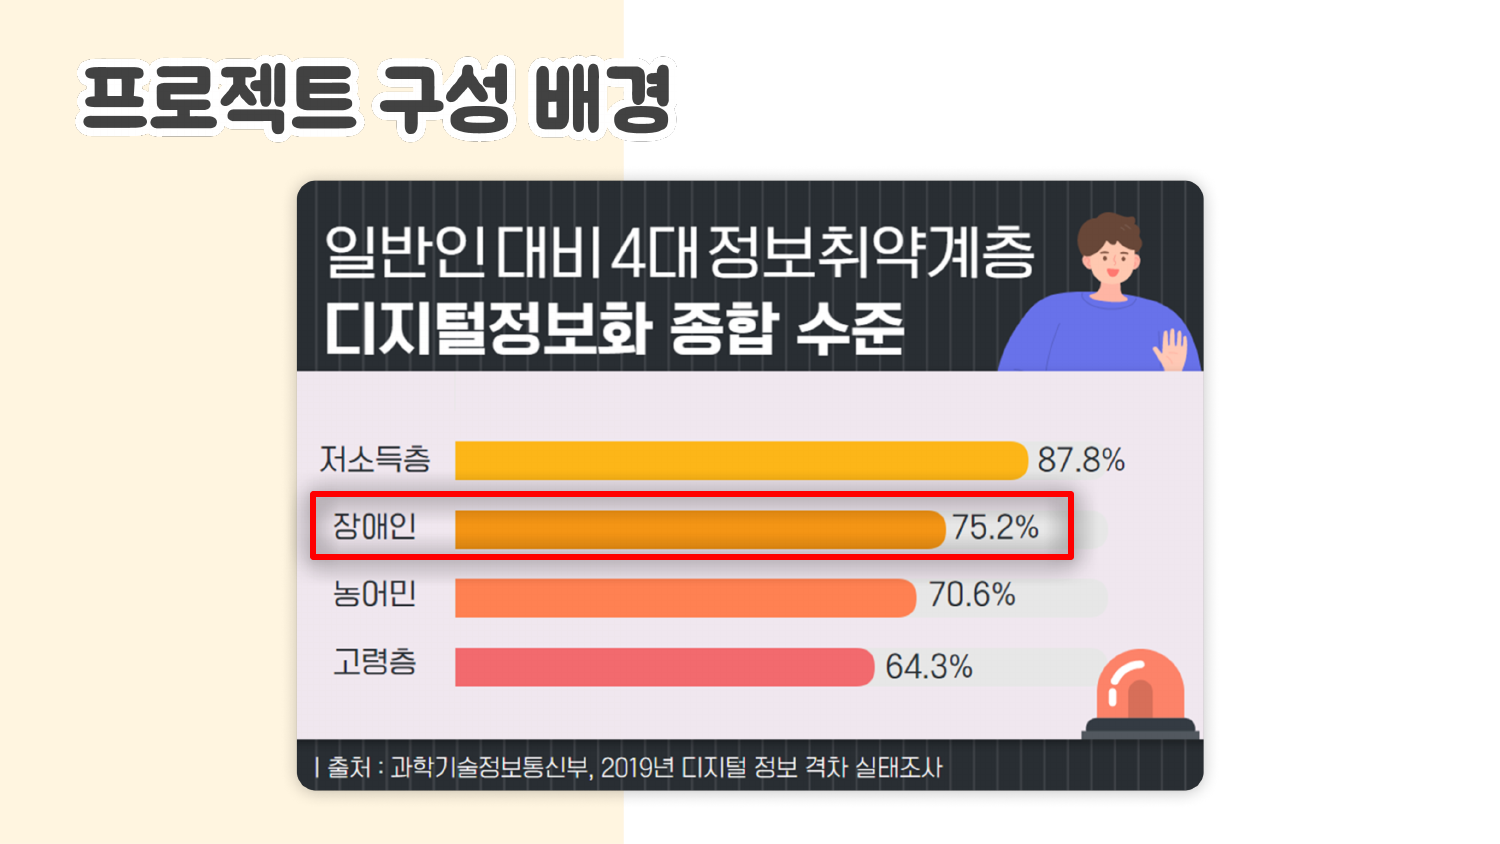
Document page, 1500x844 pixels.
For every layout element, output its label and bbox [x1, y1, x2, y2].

picture [0, 0, 724, 844]
text_box [277, 163, 1223, 810]
